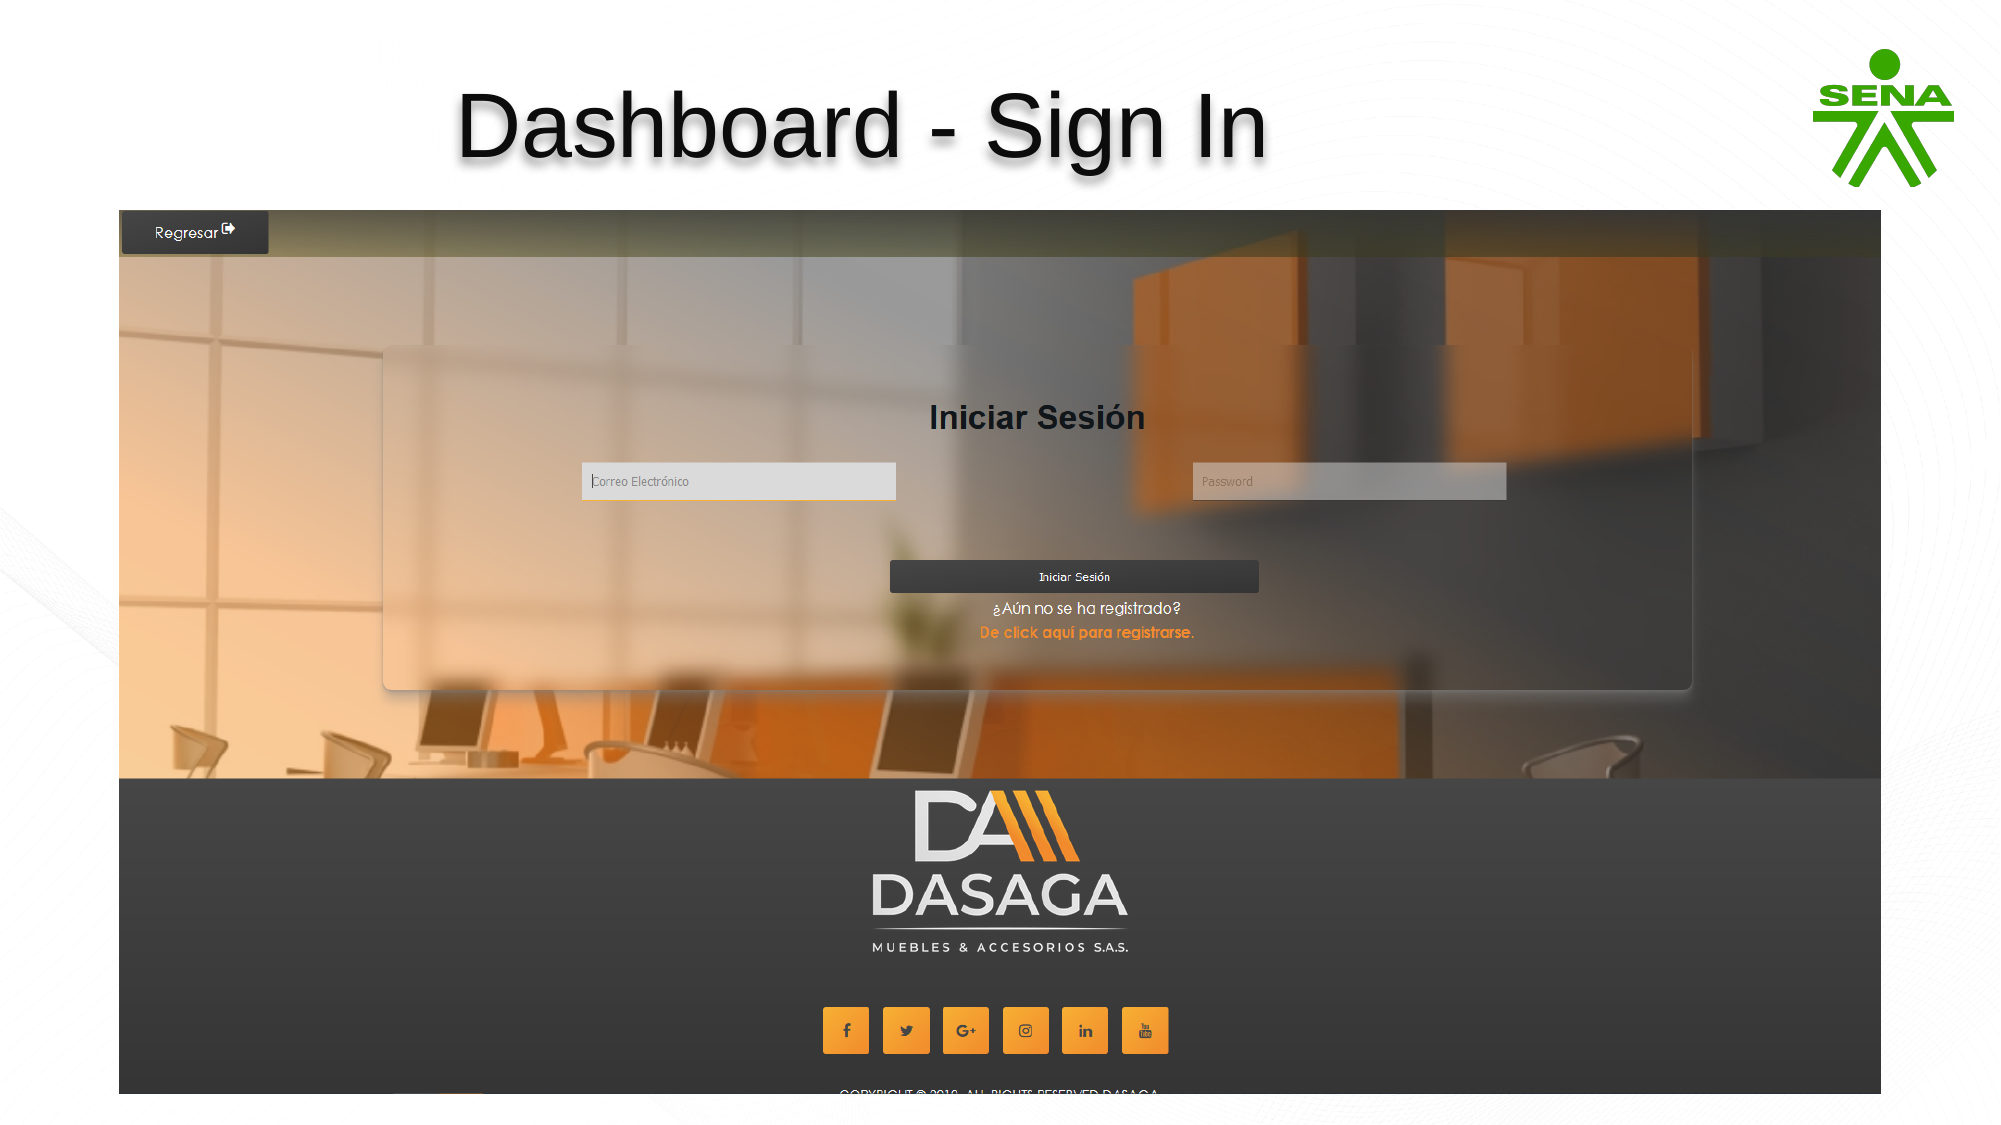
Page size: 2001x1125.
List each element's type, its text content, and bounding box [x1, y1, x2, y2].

picture [0, 0, 2000, 1125]
text_box Dashboard - Sign In [84, 50, 1567, 191]
